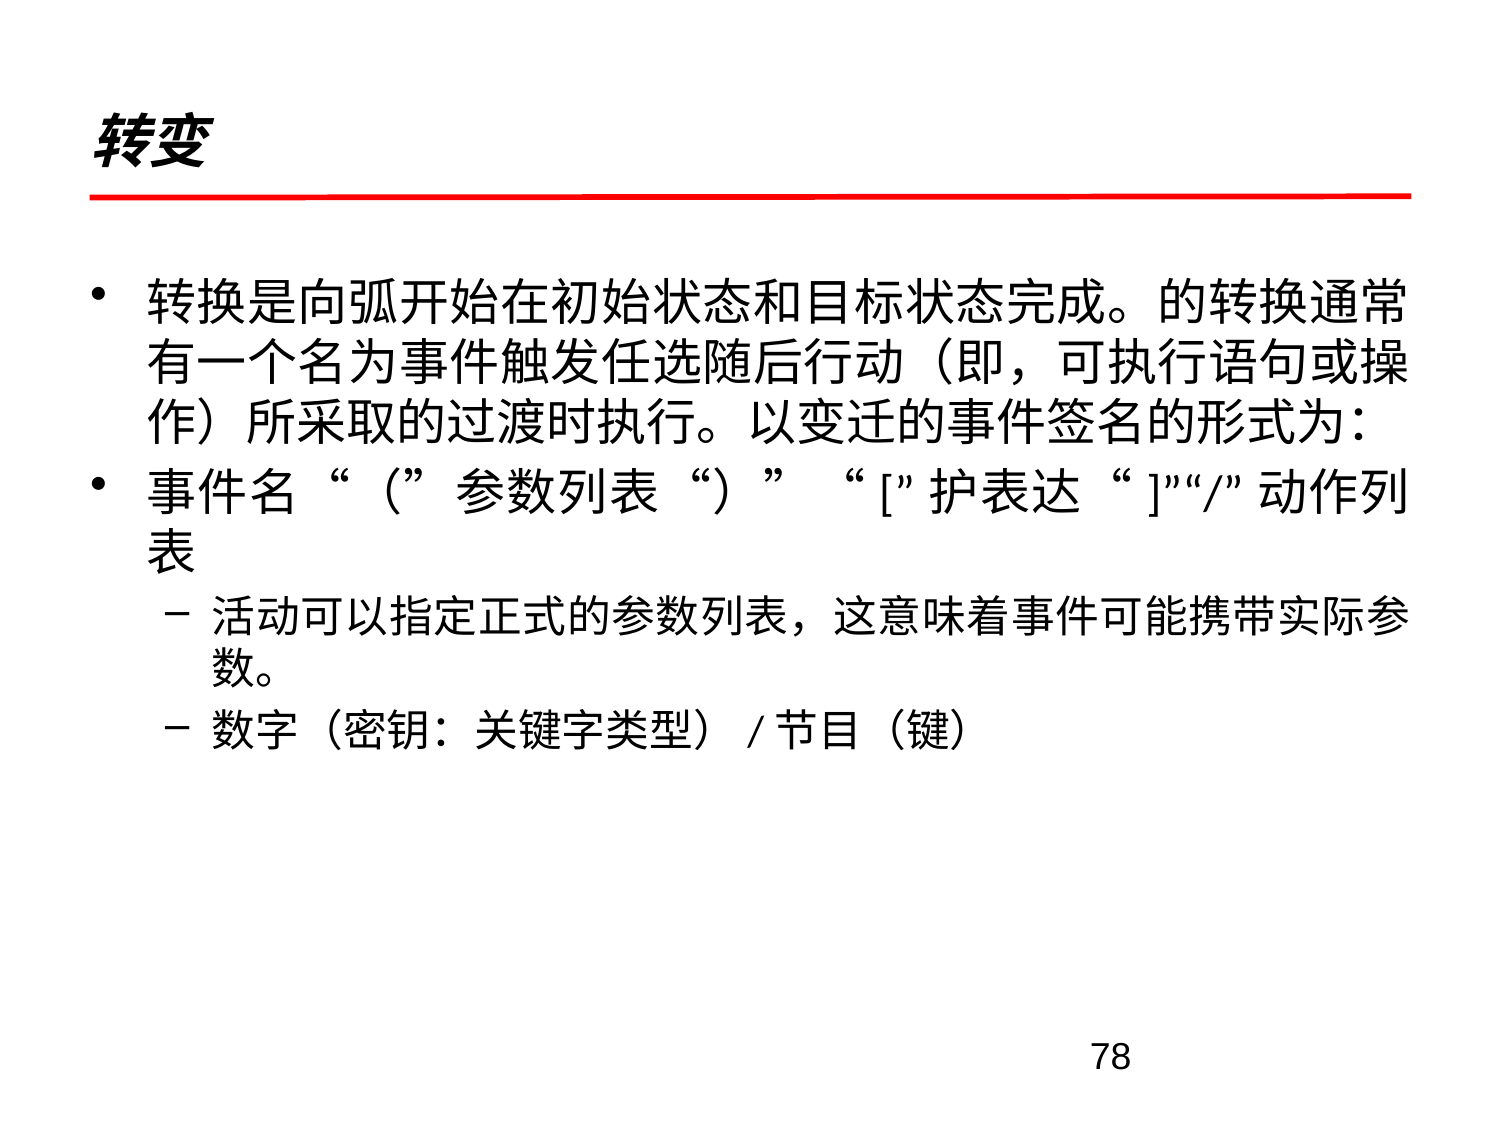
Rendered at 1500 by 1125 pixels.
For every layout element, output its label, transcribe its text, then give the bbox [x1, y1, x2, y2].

slide_number 78 [1074, 1024, 1426, 1103]
title 转变 [75, 45, 1425, 233]
list 转换是向弧开始在初始状态和目标状态完成。的转换通常有一个名为事件触发任选随后行动（即，可执行语句或操作）所采取的过渡时执行。以变​​迁的事件签名的形式为： 事件名“（”参数列表“）”“[”护表达“]”“/”动作列表 活动可以指定正式的参数列表，这意味着事件可能携带实际参数。 数字（密钥：关键字类型）/节目（键） [75, 262, 1425, 1005]
